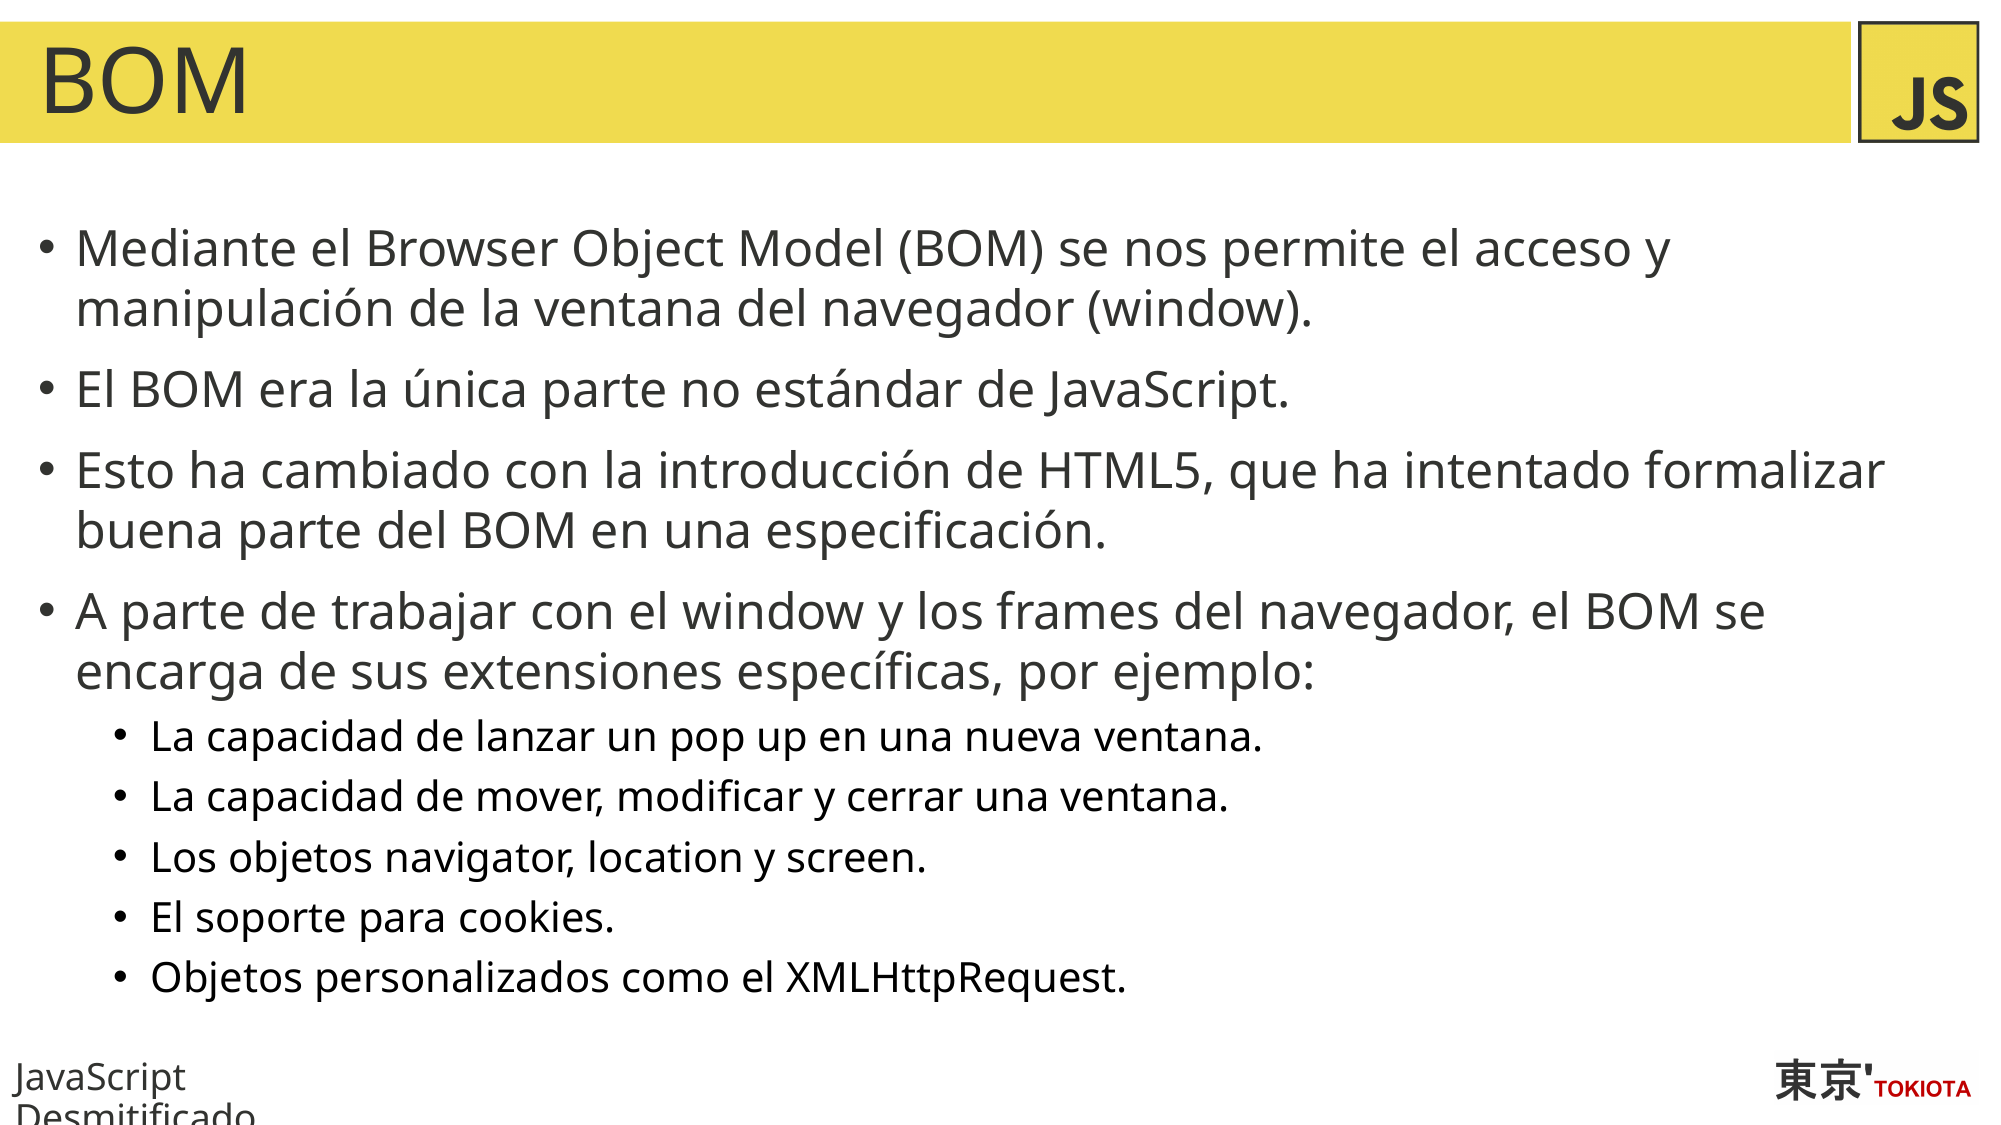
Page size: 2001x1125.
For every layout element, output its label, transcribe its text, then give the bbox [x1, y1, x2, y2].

picture [1858, 21, 1980, 143]
picture [1774, 1050, 1979, 1105]
title BOM [23, 27, 1353, 139]
list Mediante el Browser Object Model (BOM) se nos permite el acceso y manipulación de la ventana del navegador (window). El BOM era la única parte no estándar de JavaScript. Esto ha cambiado con la introducción de HTML5, que ha intentado formalizar buena parte del BOM en una especificación. A parte de trabajar con el window y los frames del navegador, el BOM se encarga de sus extensiones específicas, por ejemplo: La capacidad de lanzar un pop up en una nueva ventana. La capacidad de mover, modificar y cerrar una ventana. Los objetos navigator, location y screen. El soporte para cookies. Objetos personalizados como el XMLHttpRequest. [23, 209, 1979, 1019]
